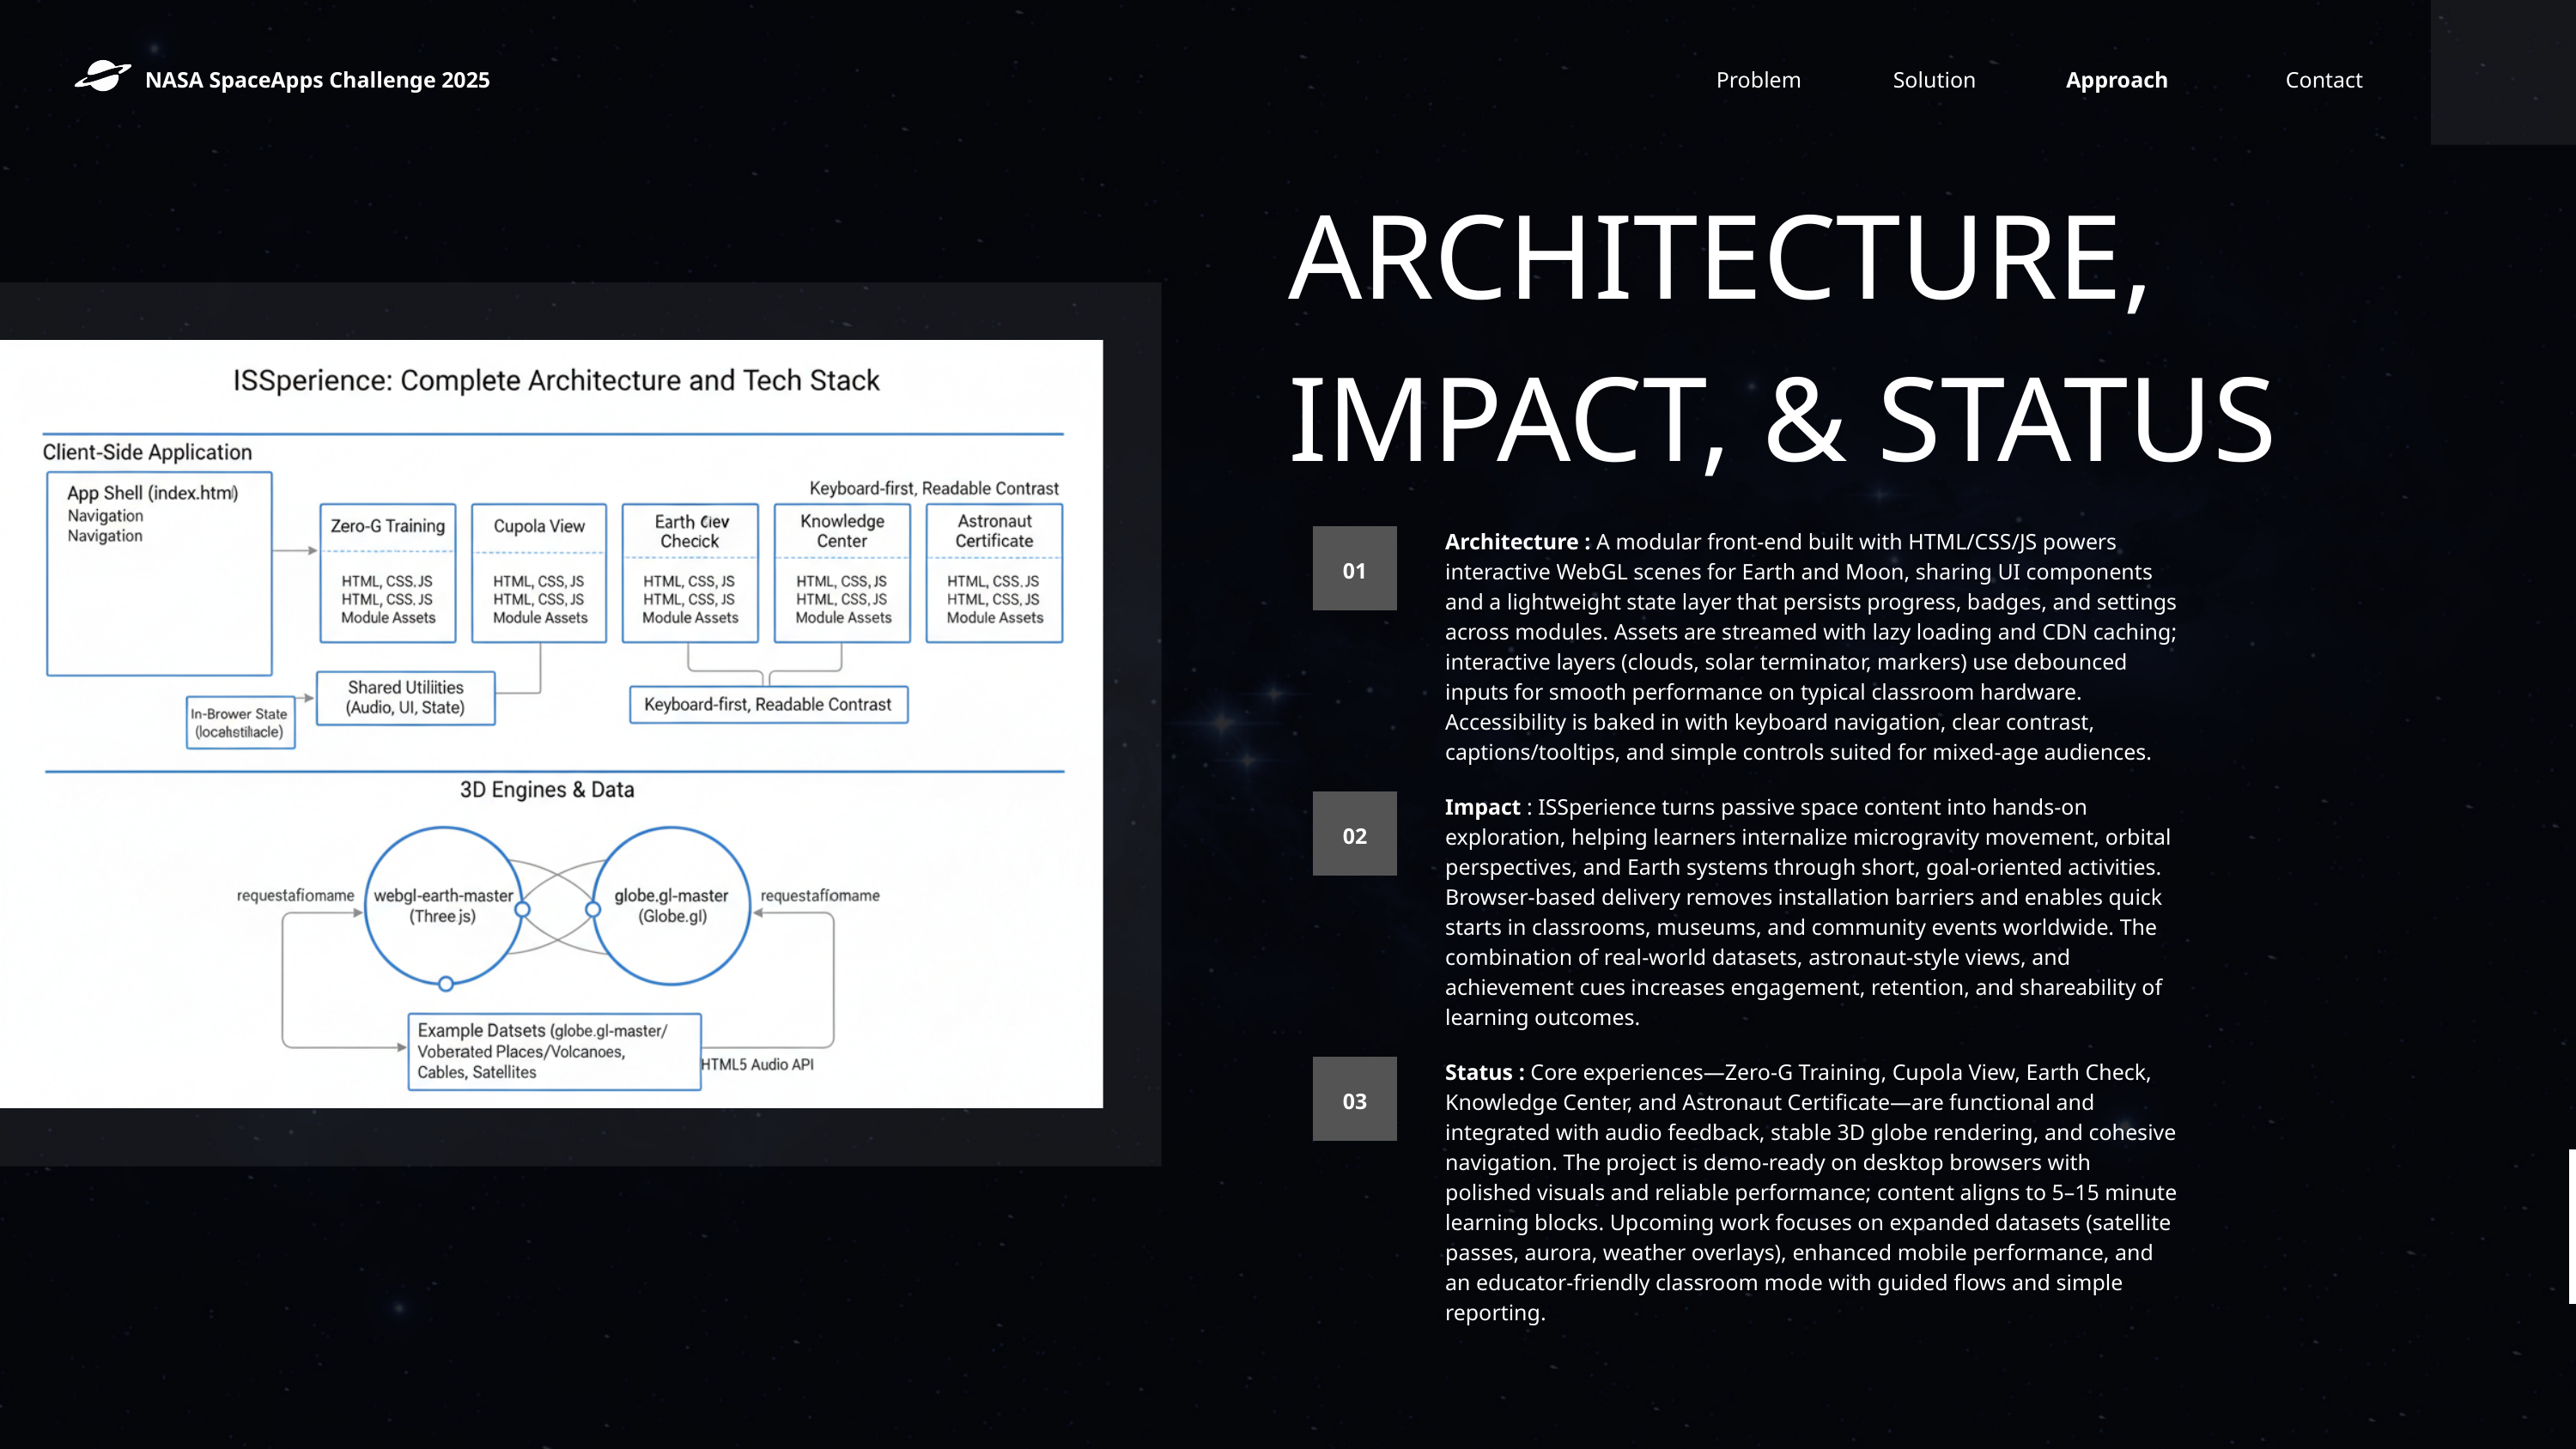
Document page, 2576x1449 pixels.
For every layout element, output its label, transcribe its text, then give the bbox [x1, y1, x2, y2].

text_box [0, 0, 2576, 1449]
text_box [1312, 525, 1398, 611]
text_box NASA SpaceApps Challenge 2025 [144, 62, 741, 93]
text_box Problem [1716, 62, 1831, 93]
text_box Status : Core experiences—Zero‑G Training, Cupola View, Earth Check, Knowledge Center, and Astronaut Certificate—are functional and integrated with audio feedback, stable 3D globe rendering, and cohesive navigation. The project is demo‑ready on desktop browsers with polished visuals and reliable performance; content aligns to 5–15 minute learning blocks. Upcoming work focuses on expanded datasets (satellite passes, aurora, weather overlays), enhanced mobile performance, and an educator‑friendly classroom mode with guided flows and simple reporting. [1445, 1054, 2184, 1325]
text_box Architecture : A modular front‑end built with HTML/CSS/JS powers interactive WebGL scenes for Earth and Moon, sharing UI components and a lightweight state layer that persists progress, badges, and settings across modules. Assets are streamed with lazy loading and CDN caching; interactive layers (clouds, solar terminator, markers) use debounced inputs for smooth performance on typical classroom hardware. Accessibility is baked in with keyboard navigation, clear contrast, captions/tooltips, and simple controls suited for mixed‑age audiences. [1445, 524, 2184, 765]
text_box [74, 58, 132, 93]
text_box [2568, 1149, 2576, 1304]
text_box Impact : ISSperience turns passive space content into hands‑on exploration, helping learners internalize microgravity movement, orbital perspectives, and Earth systems through short, goal‑oriented activities. Browser‑based delivery removes installation barriers and enables quick starts in classrooms, museums, and community events worldwide. The combination of real‑world datasets, astronaut‑style views, and achievement cues increases engagement, retention, and shareability of learning outcomes. [1445, 789, 2184, 1030]
text_box Solution [1893, 62, 1997, 93]
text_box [1312, 1056, 1398, 1142]
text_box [0, 282, 1162, 1167]
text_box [0, 340, 1103, 1108]
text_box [2430, 0, 2576, 145]
text_box Contact [2285, 62, 2424, 93]
text_box Approach [2066, 62, 2216, 93]
text_box ARCHITECTURE, IMPACT, & STATUS [1288, 159, 2406, 648]
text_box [1312, 791, 1398, 876]
